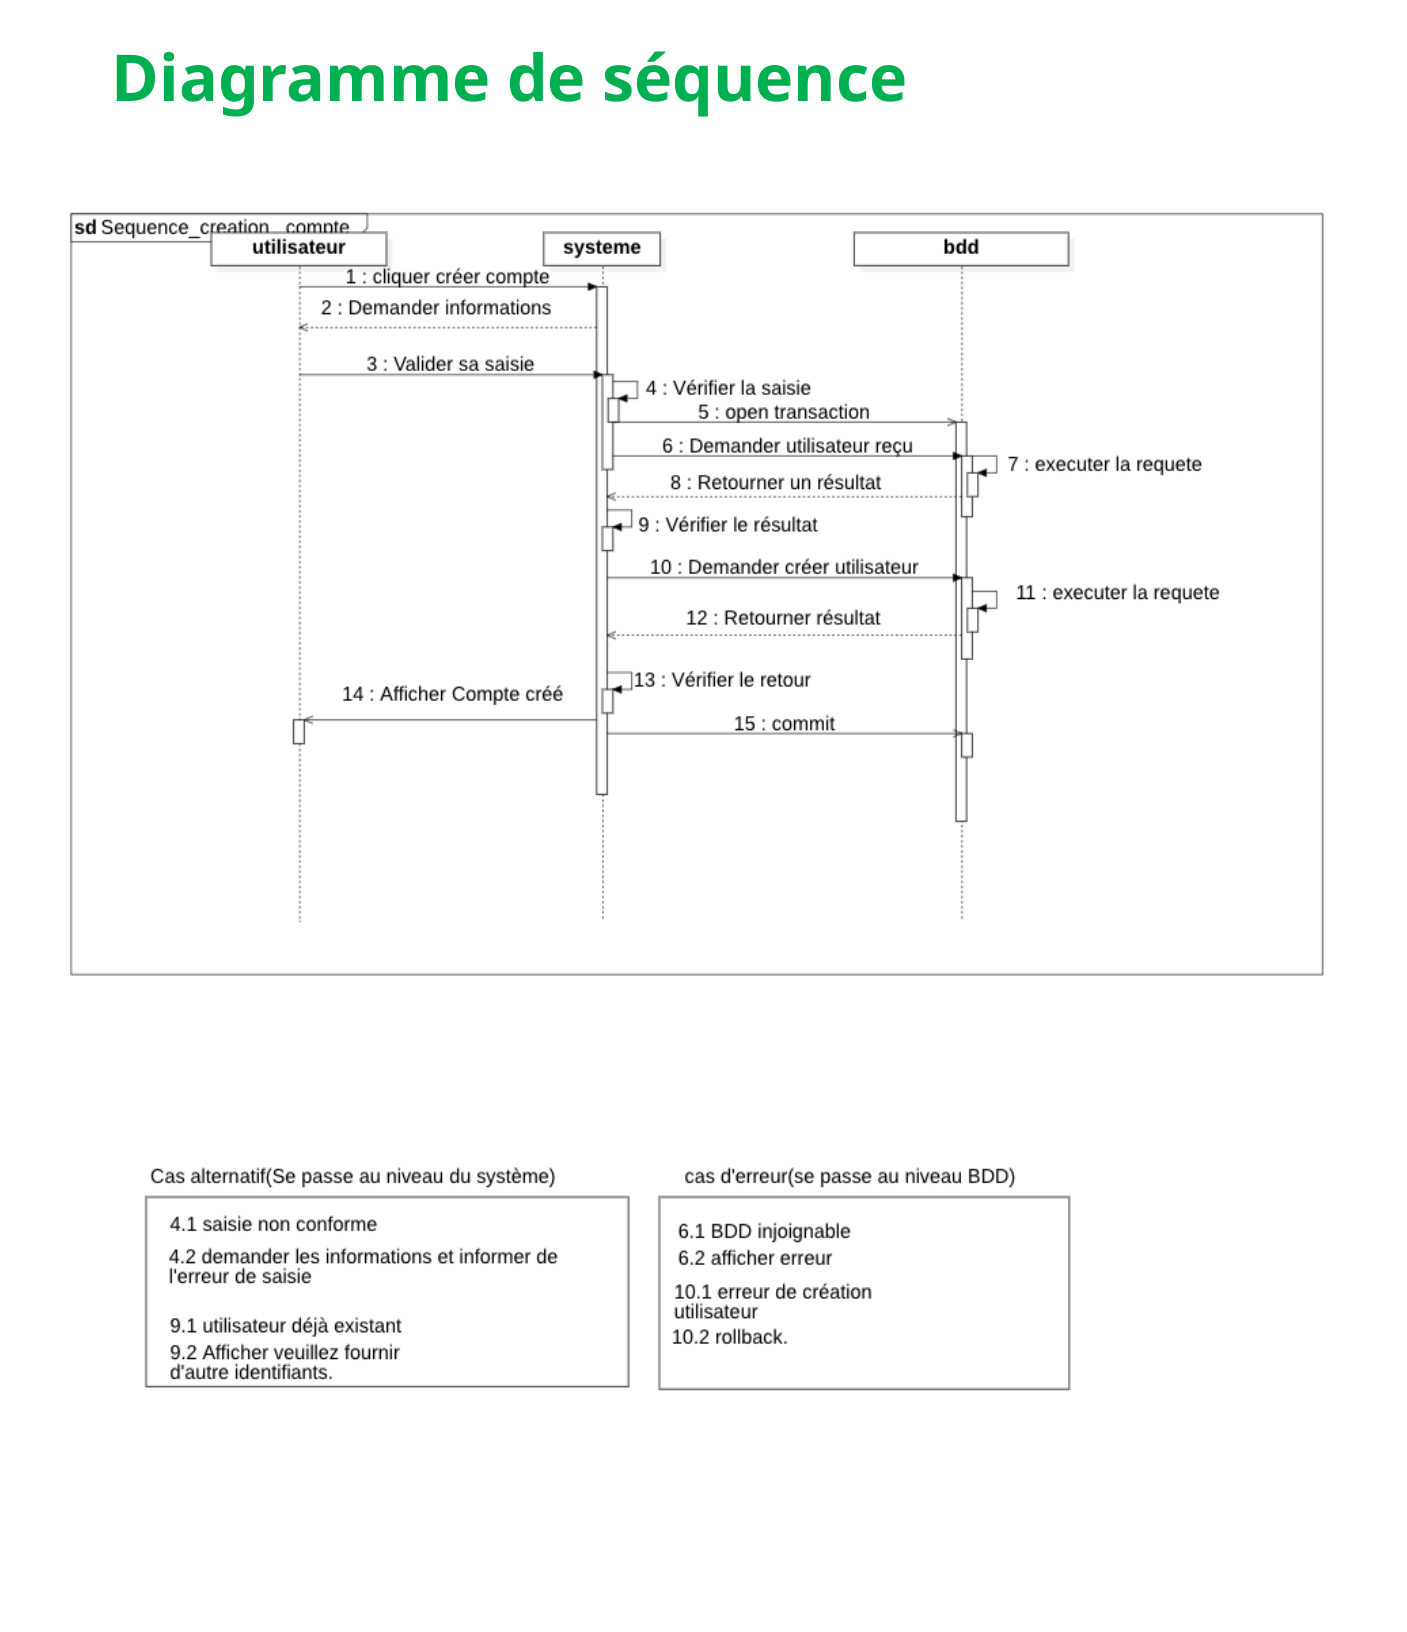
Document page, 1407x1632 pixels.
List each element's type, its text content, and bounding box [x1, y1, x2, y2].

title Diagramme de séquence [96, 0, 1311, 162]
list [54, 206, 1363, 1468]
